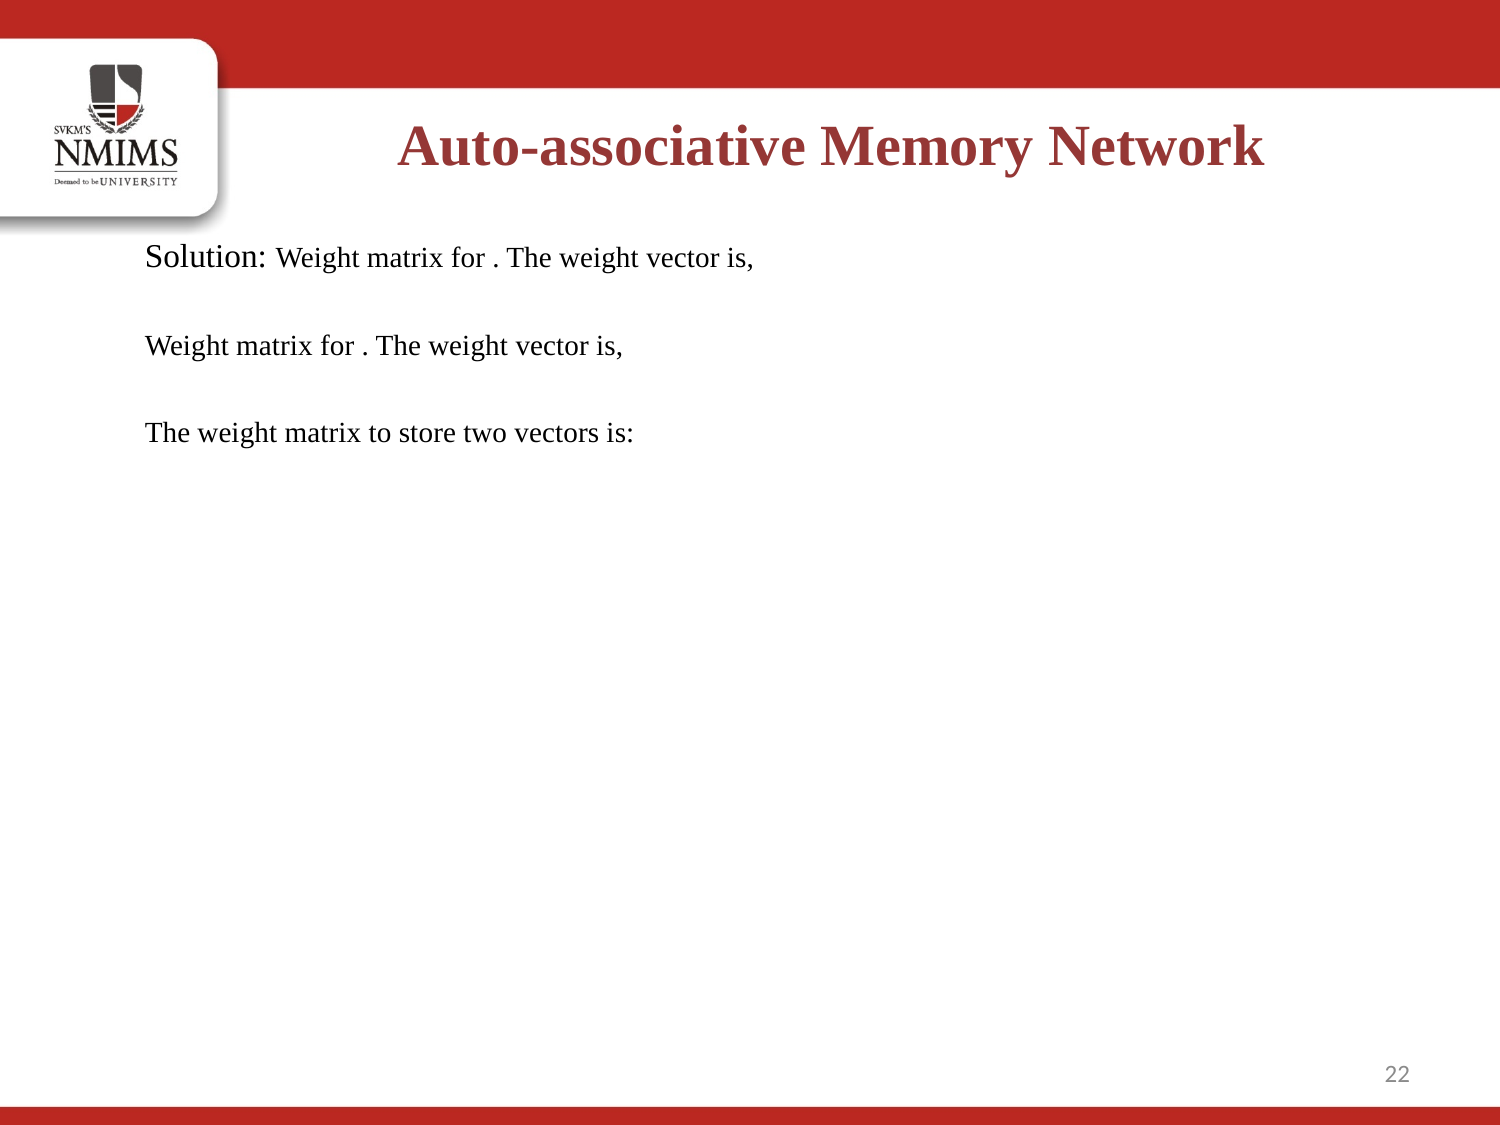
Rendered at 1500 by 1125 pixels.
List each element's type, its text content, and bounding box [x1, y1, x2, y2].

picture [0, 0, 1500, 1125]
slide_number 22 [1074, 1042, 1425, 1103]
text_box Auto-associative Memory Network [237, 99, 1425, 185]
